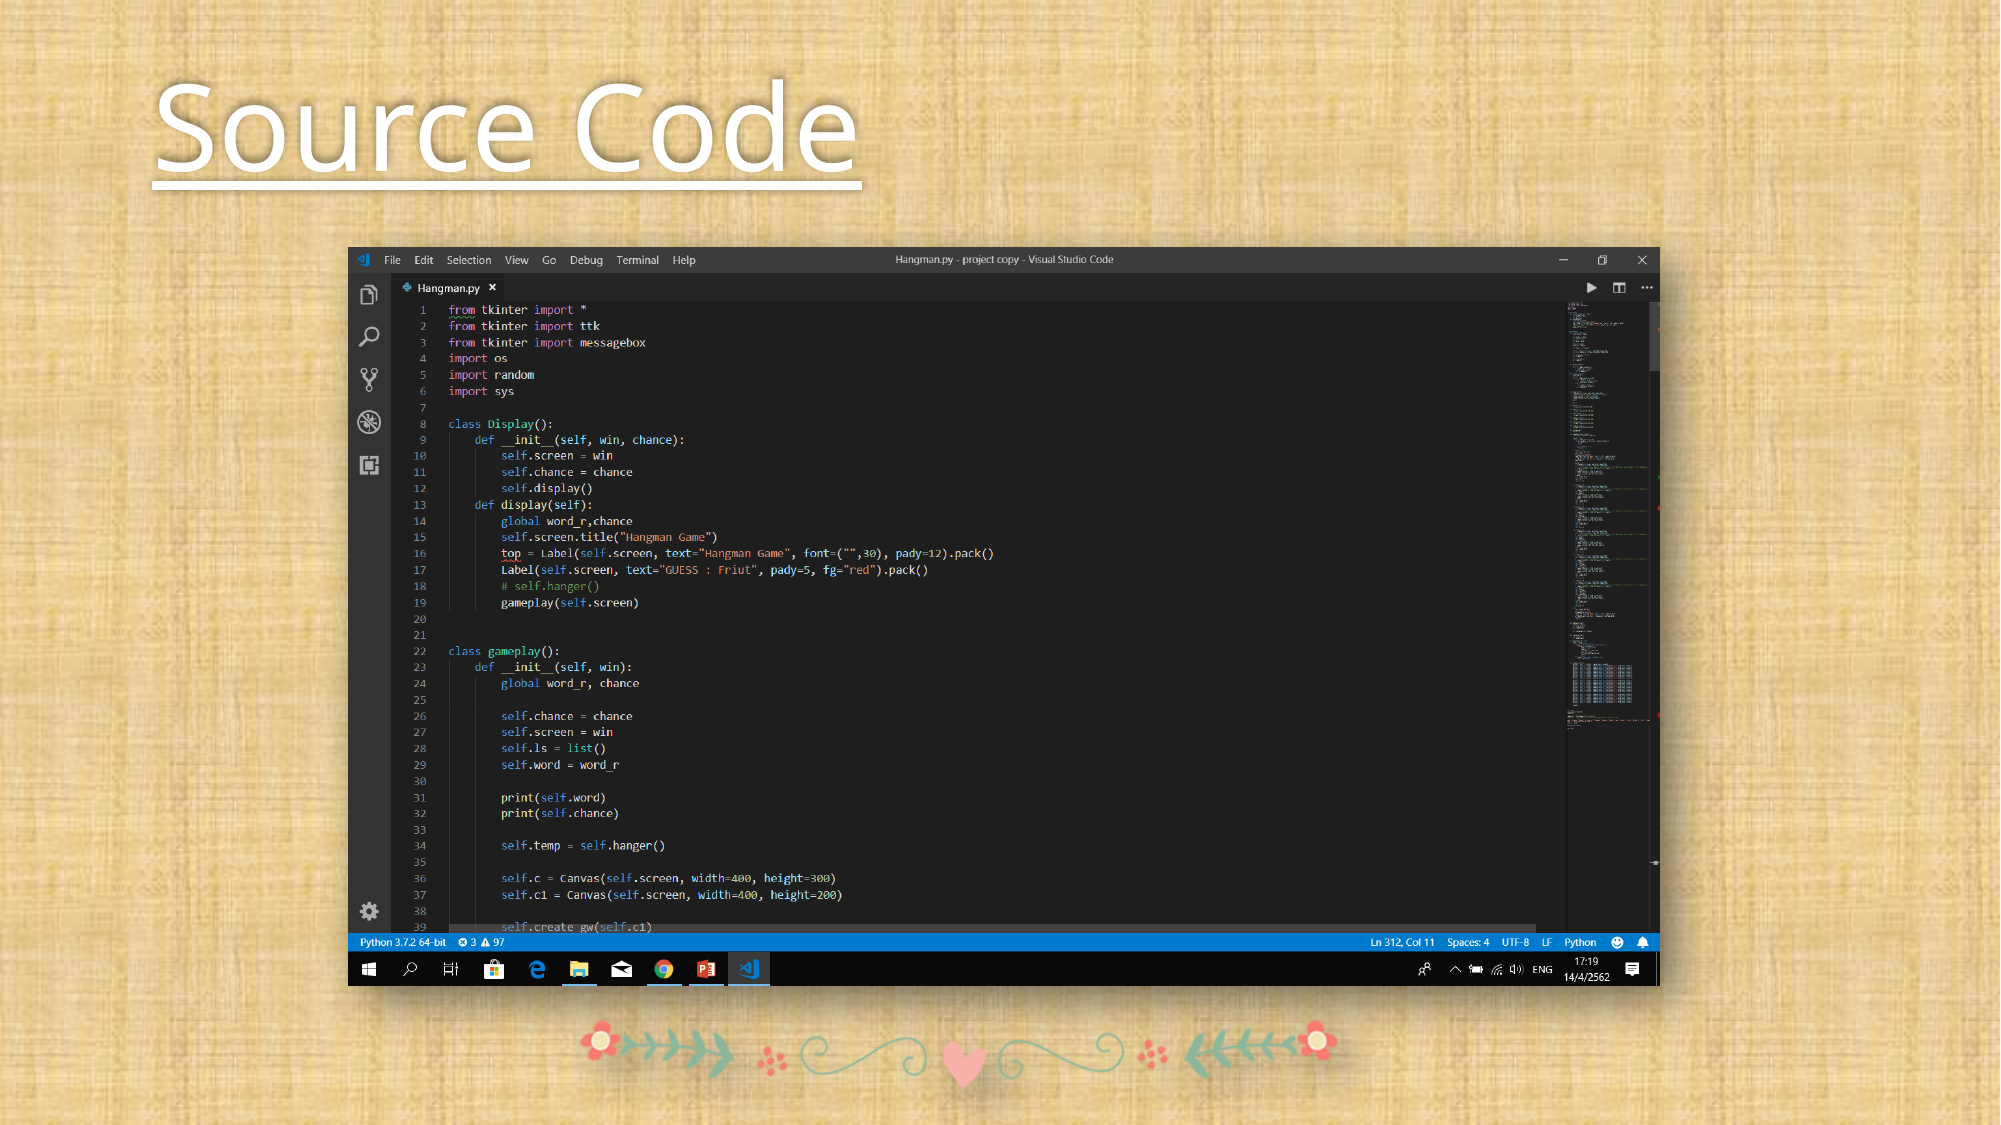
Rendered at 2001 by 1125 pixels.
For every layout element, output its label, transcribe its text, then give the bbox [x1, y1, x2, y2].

picture [0, 0, 2001, 1125]
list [348, 247, 1660, 986]
title Source Code [137, 59, 1863, 278]
